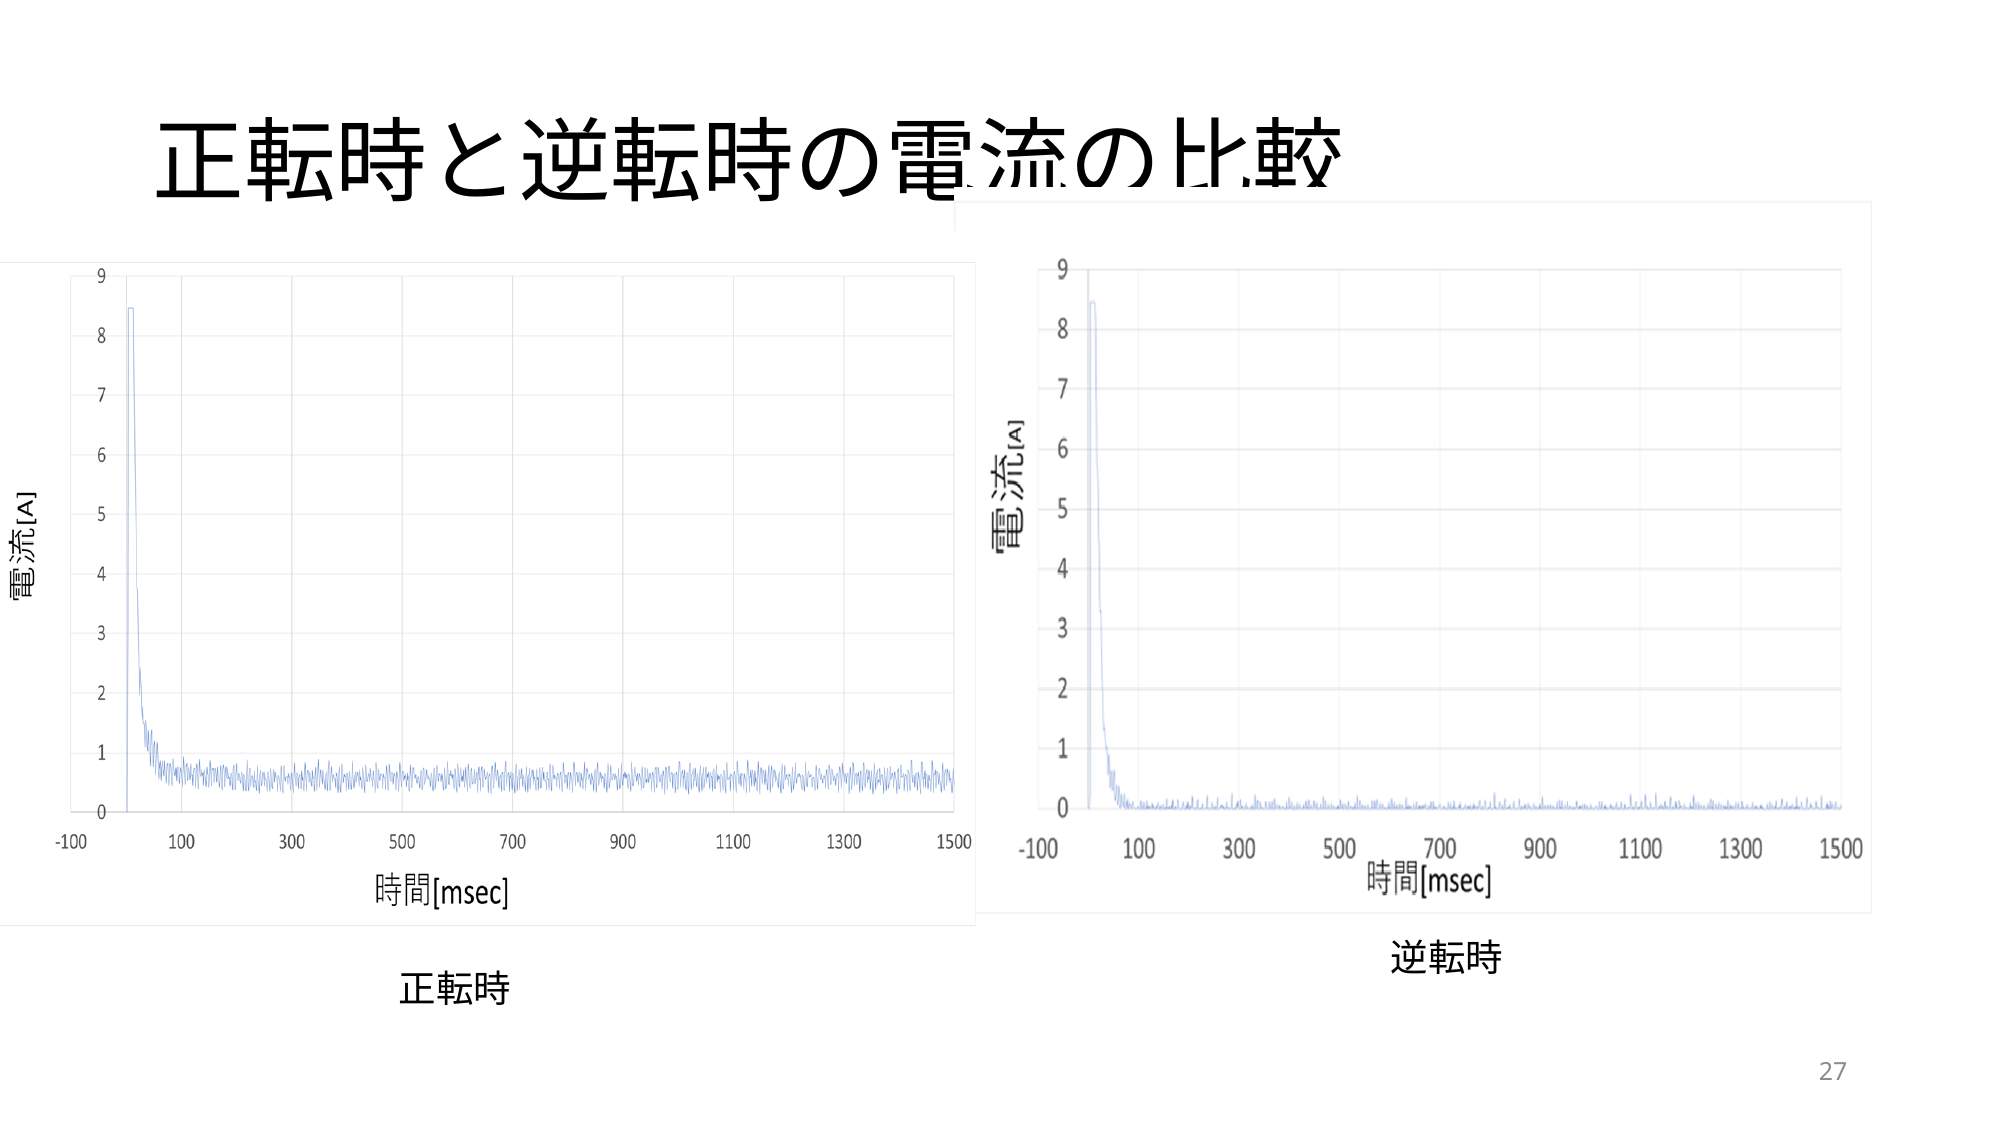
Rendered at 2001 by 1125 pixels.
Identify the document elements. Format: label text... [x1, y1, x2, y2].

slide_number 26 [1412, 1042, 1863, 1103]
text_box 逆転時 [1375, 941, 1519, 987]
text_box 正転時 [384, 958, 527, 1017]
title 正転時と逆転時の電流の比較 [137, 55, 1863, 231]
picture [0, 187, 1884, 958]
